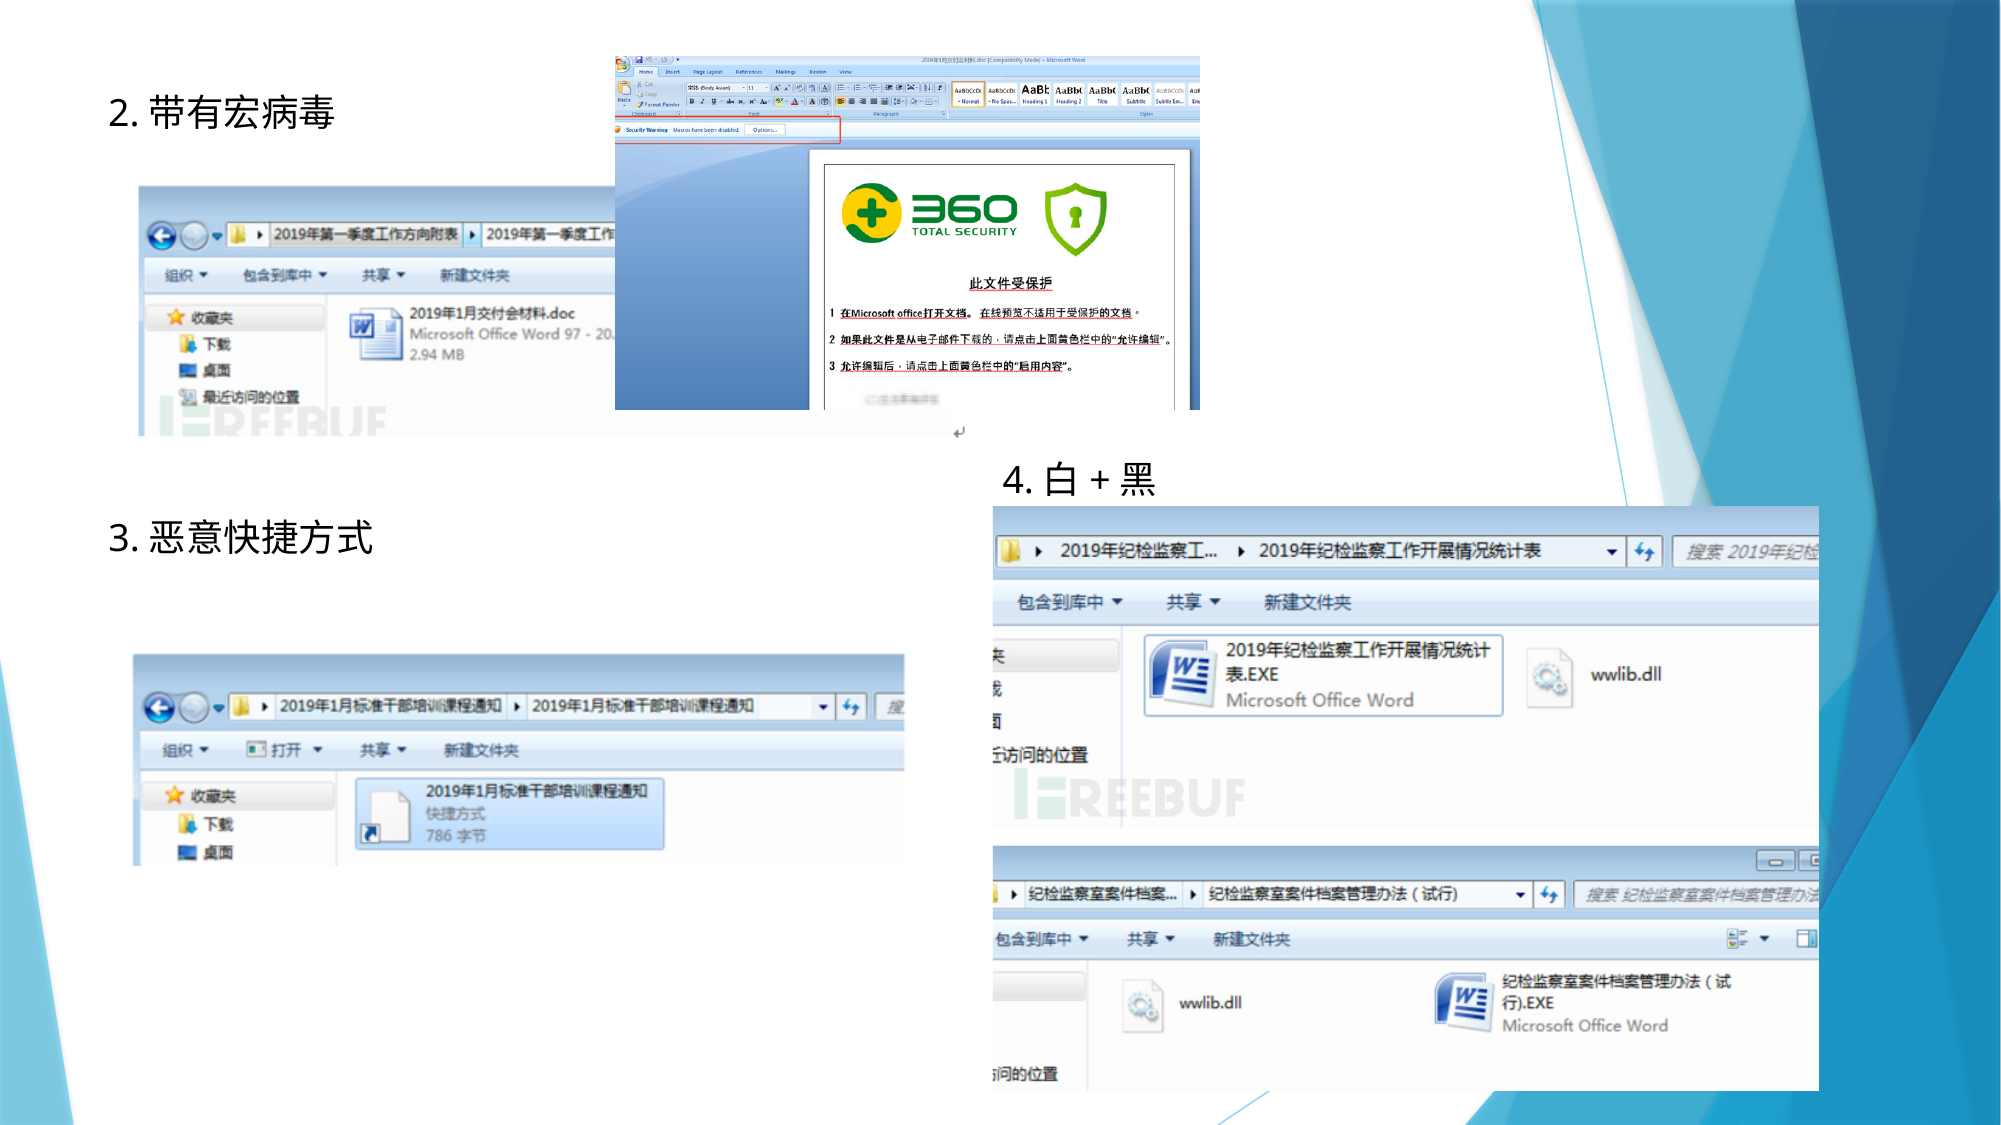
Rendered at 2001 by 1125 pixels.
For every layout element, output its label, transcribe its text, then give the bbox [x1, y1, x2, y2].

picture [94, 56, 1200, 449]
picture [112, 506, 1820, 1091]
text_box 3.恶意快捷方式 [93, 506, 389, 612]
text_box 2.带有宏病毒 [93, 81, 351, 181]
text_box 4.白+黑 [987, 448, 1173, 505]
